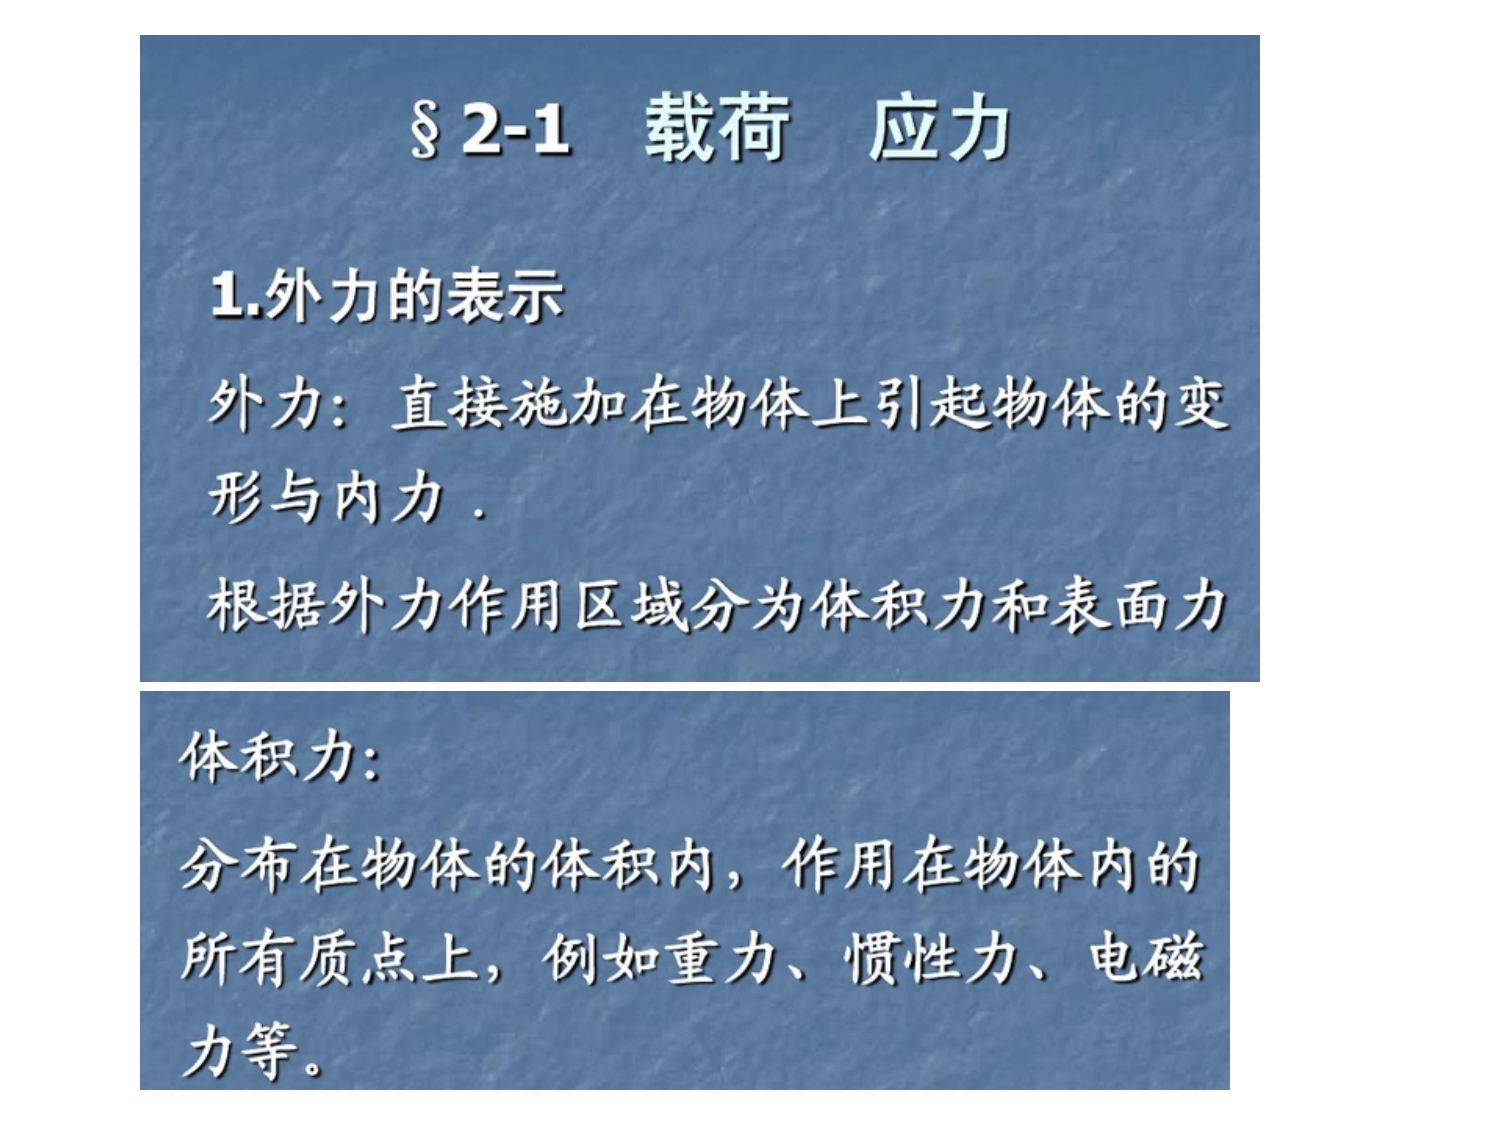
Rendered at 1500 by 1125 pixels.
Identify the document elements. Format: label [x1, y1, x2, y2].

picture [140, 691, 1230, 1091]
picture [140, 34, 1260, 683]
